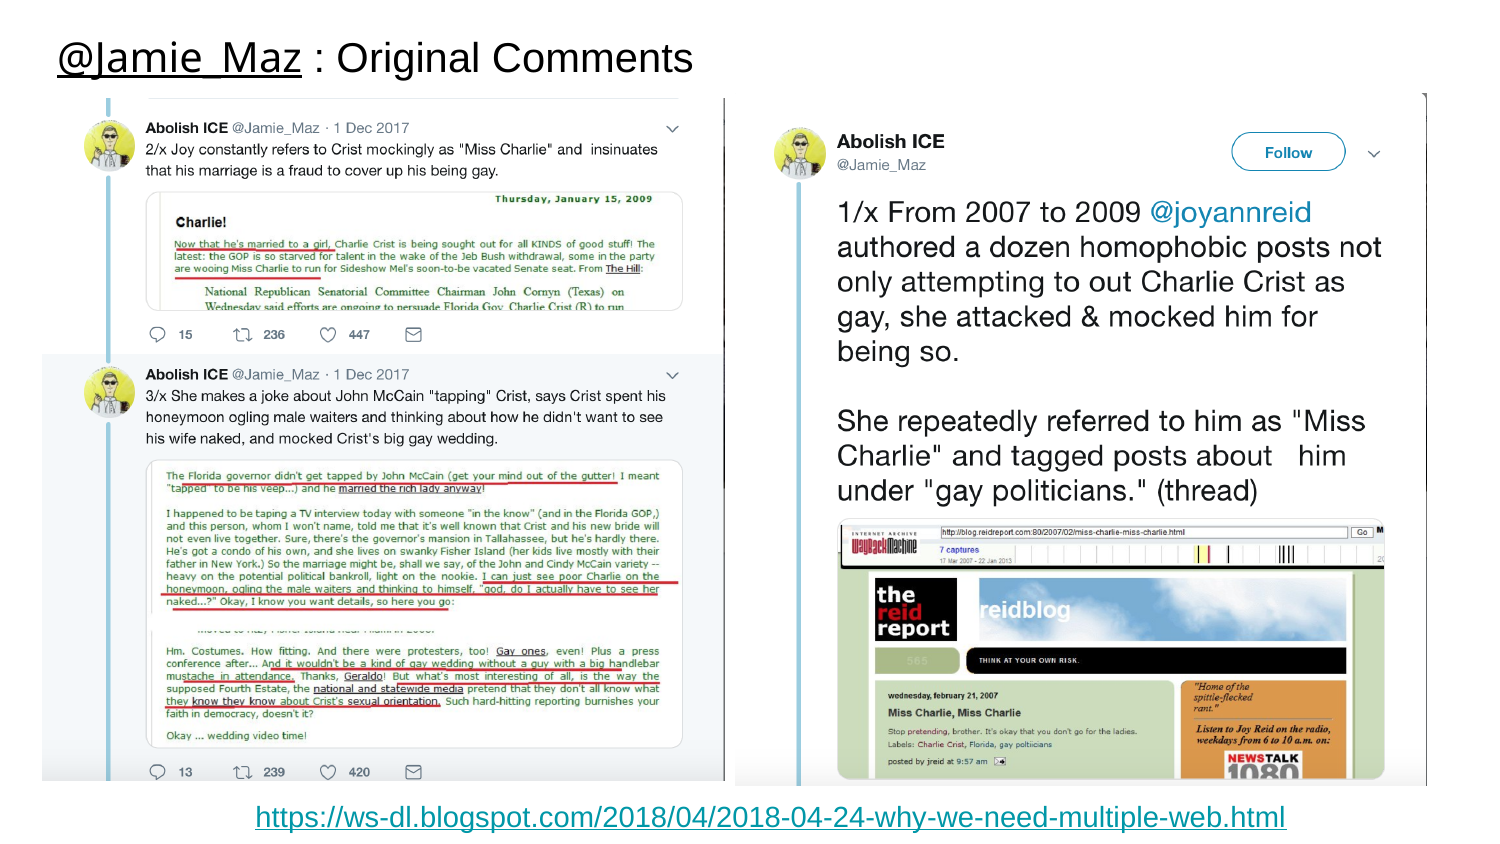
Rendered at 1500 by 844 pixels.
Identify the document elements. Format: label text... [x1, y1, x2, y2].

text_box https://ws-dl.blogspot.com/2018/04/2018-04-24-why-we-need-multiple-web.html [51, 782, 1492, 844]
picture [41, 98, 725, 781]
title @Jamie_Maz : Original Comments [42, 15, 1440, 94]
picture [735, 93, 1427, 787]
